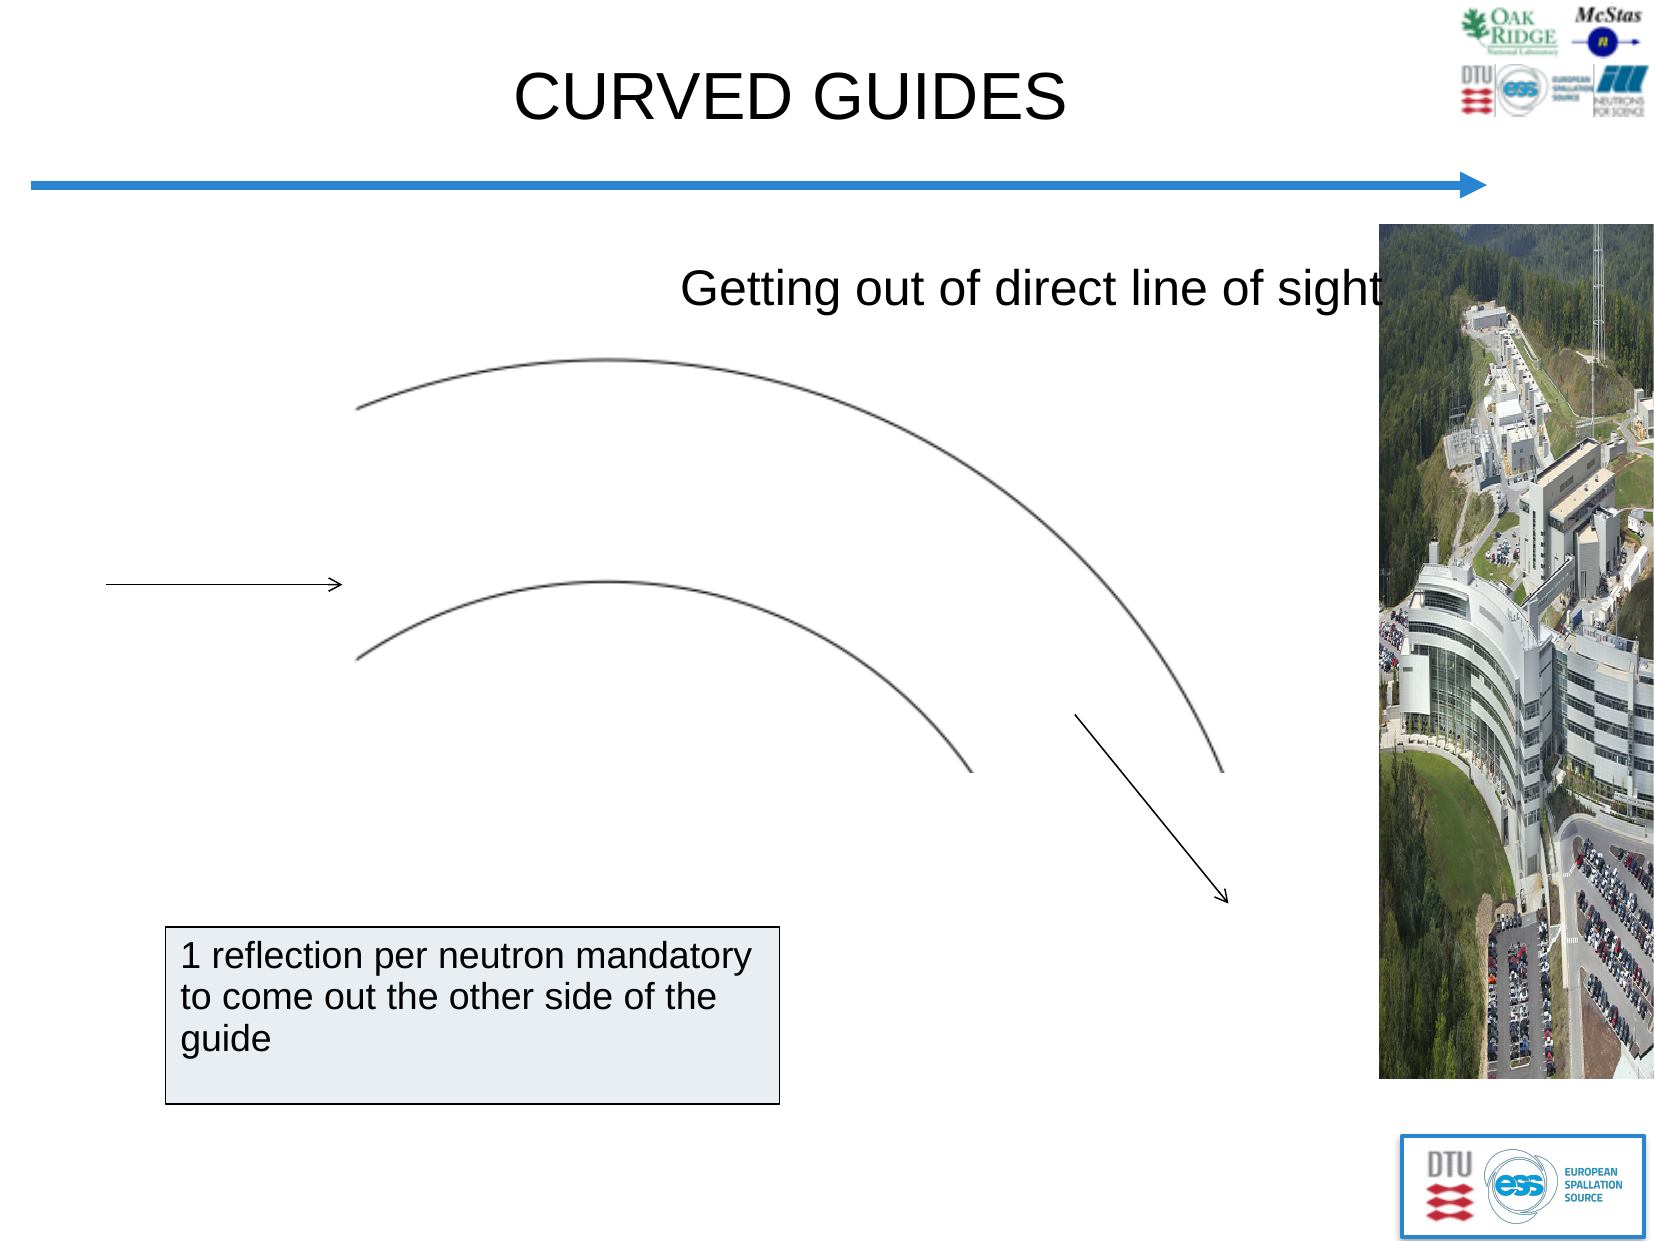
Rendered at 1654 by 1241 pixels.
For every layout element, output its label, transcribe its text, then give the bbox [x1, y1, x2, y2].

picture [1484, 1149, 1622, 1224]
picture [1379, 224, 1654, 1079]
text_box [105, 348, 1347, 916]
picture [1459, 6, 1652, 59]
text_box Getting out of direct line of sight [665, 253, 1399, 325]
picture [1425, 1149, 1476, 1224]
text_box 1 reflection per neutron mandatory to come out the other side of the guide [165, 927, 780, 1105]
picture [1460, 64, 1651, 117]
text_box CURVED GUIDES [498, 53, 1084, 143]
